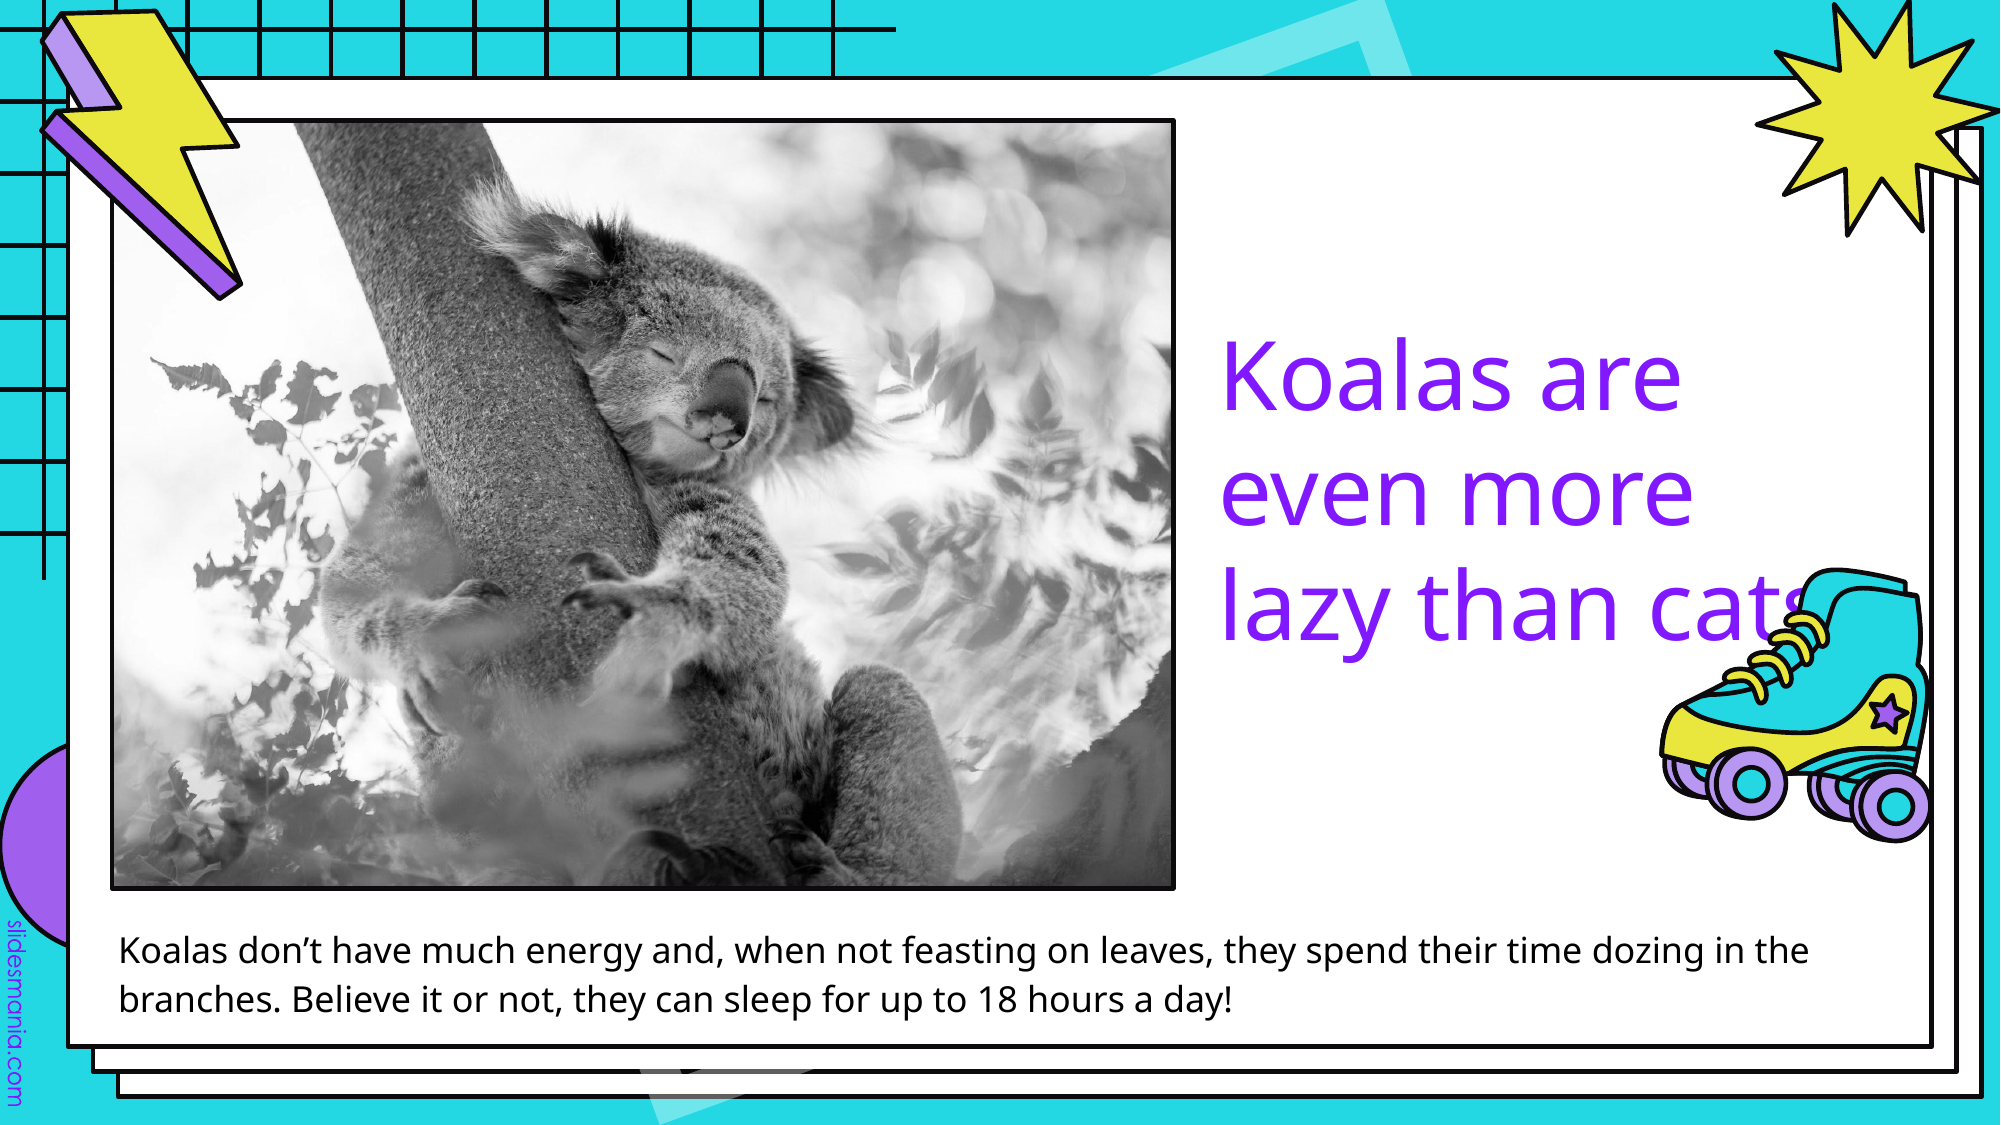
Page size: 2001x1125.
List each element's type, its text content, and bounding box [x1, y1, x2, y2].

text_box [41, 10, 242, 300]
list Koalas don’t have much energy and, when not feasting on leaves, they spend their time dozing in the branches. Believe it or not, they can sleep for up to 18 hours a day! [98, 900, 1902, 1042]
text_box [1672, 565, 1950, 829]
title Koalas are even more lazy than cats. [1198, 103, 1888, 871]
picture [111, 120, 1174, 889]
